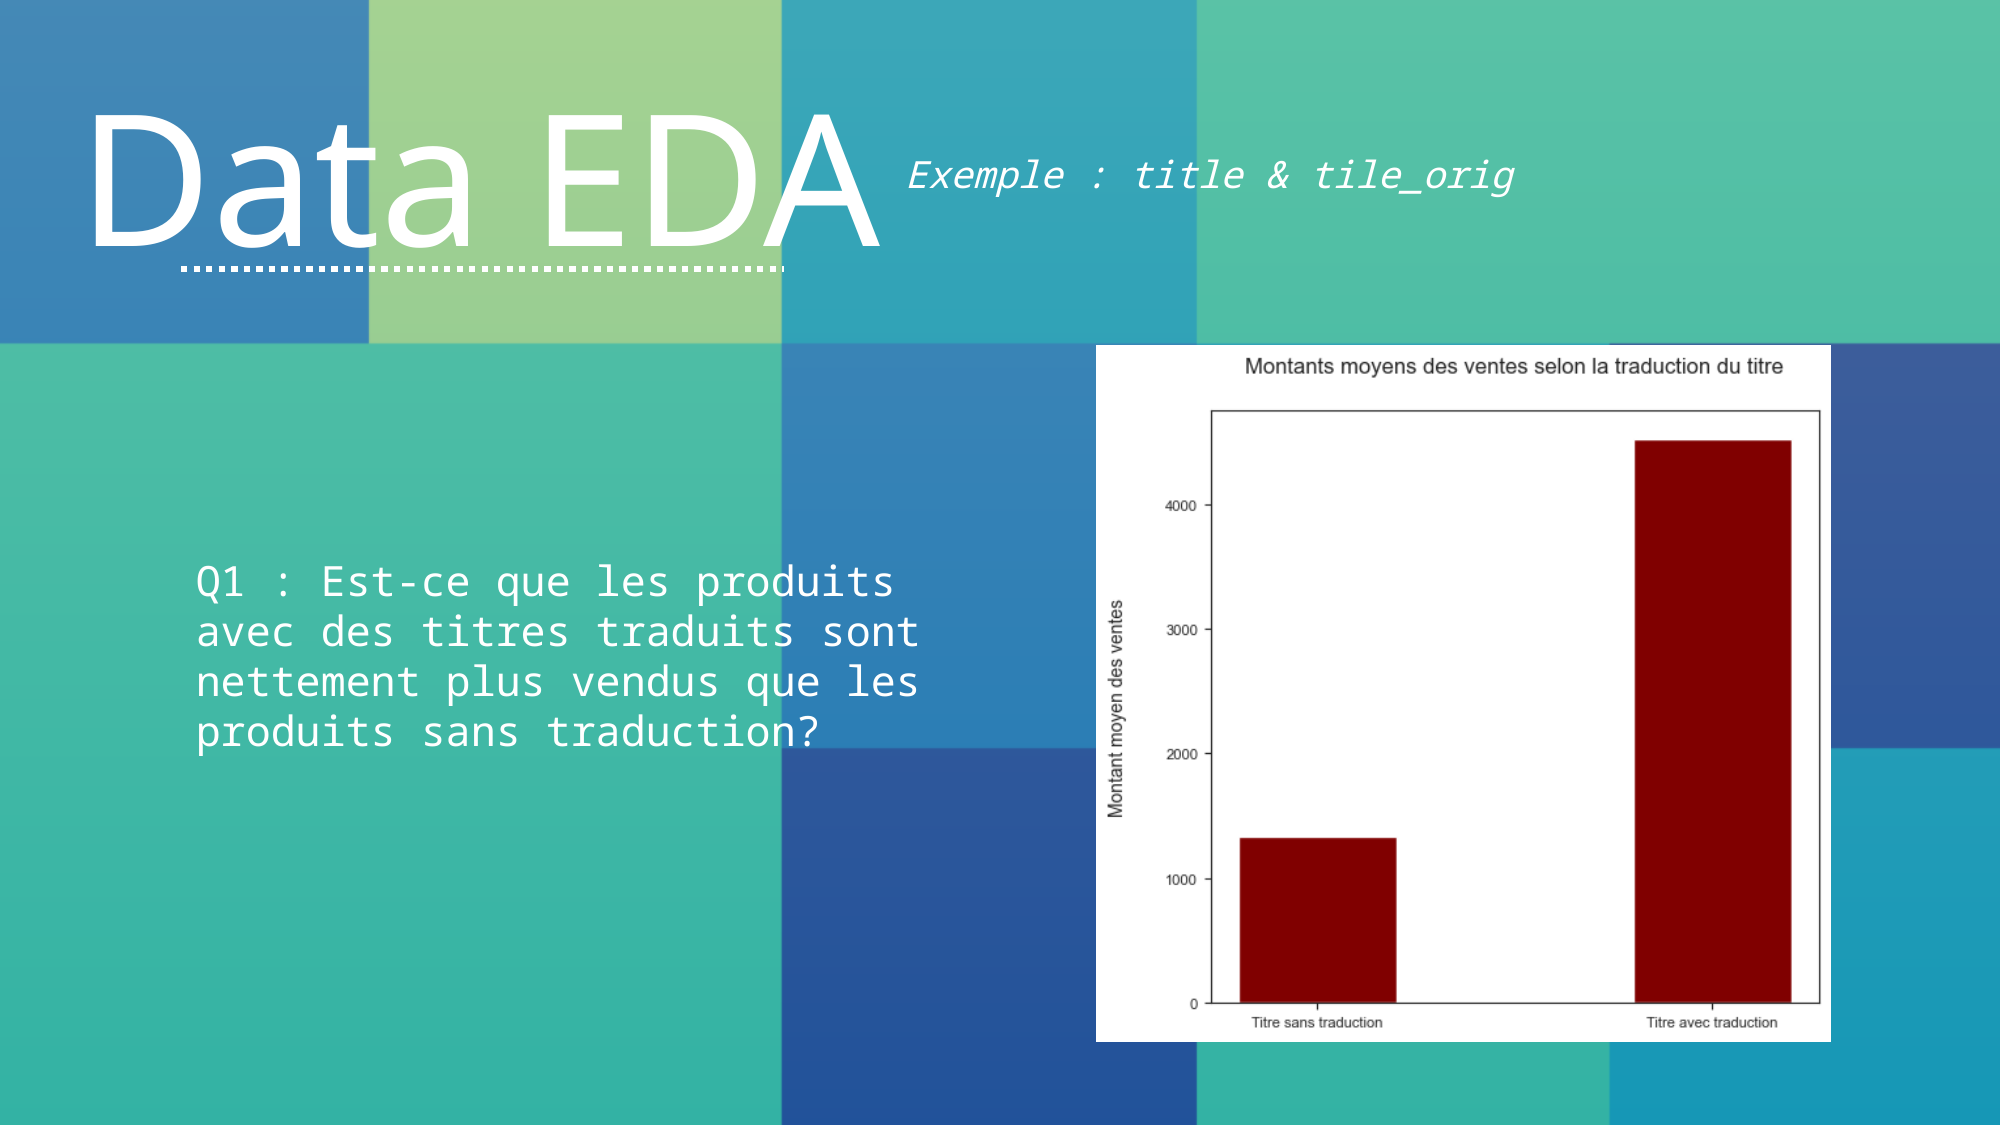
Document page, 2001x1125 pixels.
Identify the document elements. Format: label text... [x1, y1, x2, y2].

text_box Exemple : title & tile_orig [890, 143, 1528, 204]
picture [1096, 345, 1831, 1042]
text_box [0, 0, 2000, 1125]
text_box Q1 : Est-ce que les produits avec des titres traduits sont nettement plus vendus que les produits sans traduction? [181, 547, 981, 808]
text_box Data EDA [54, 55, 905, 291]
